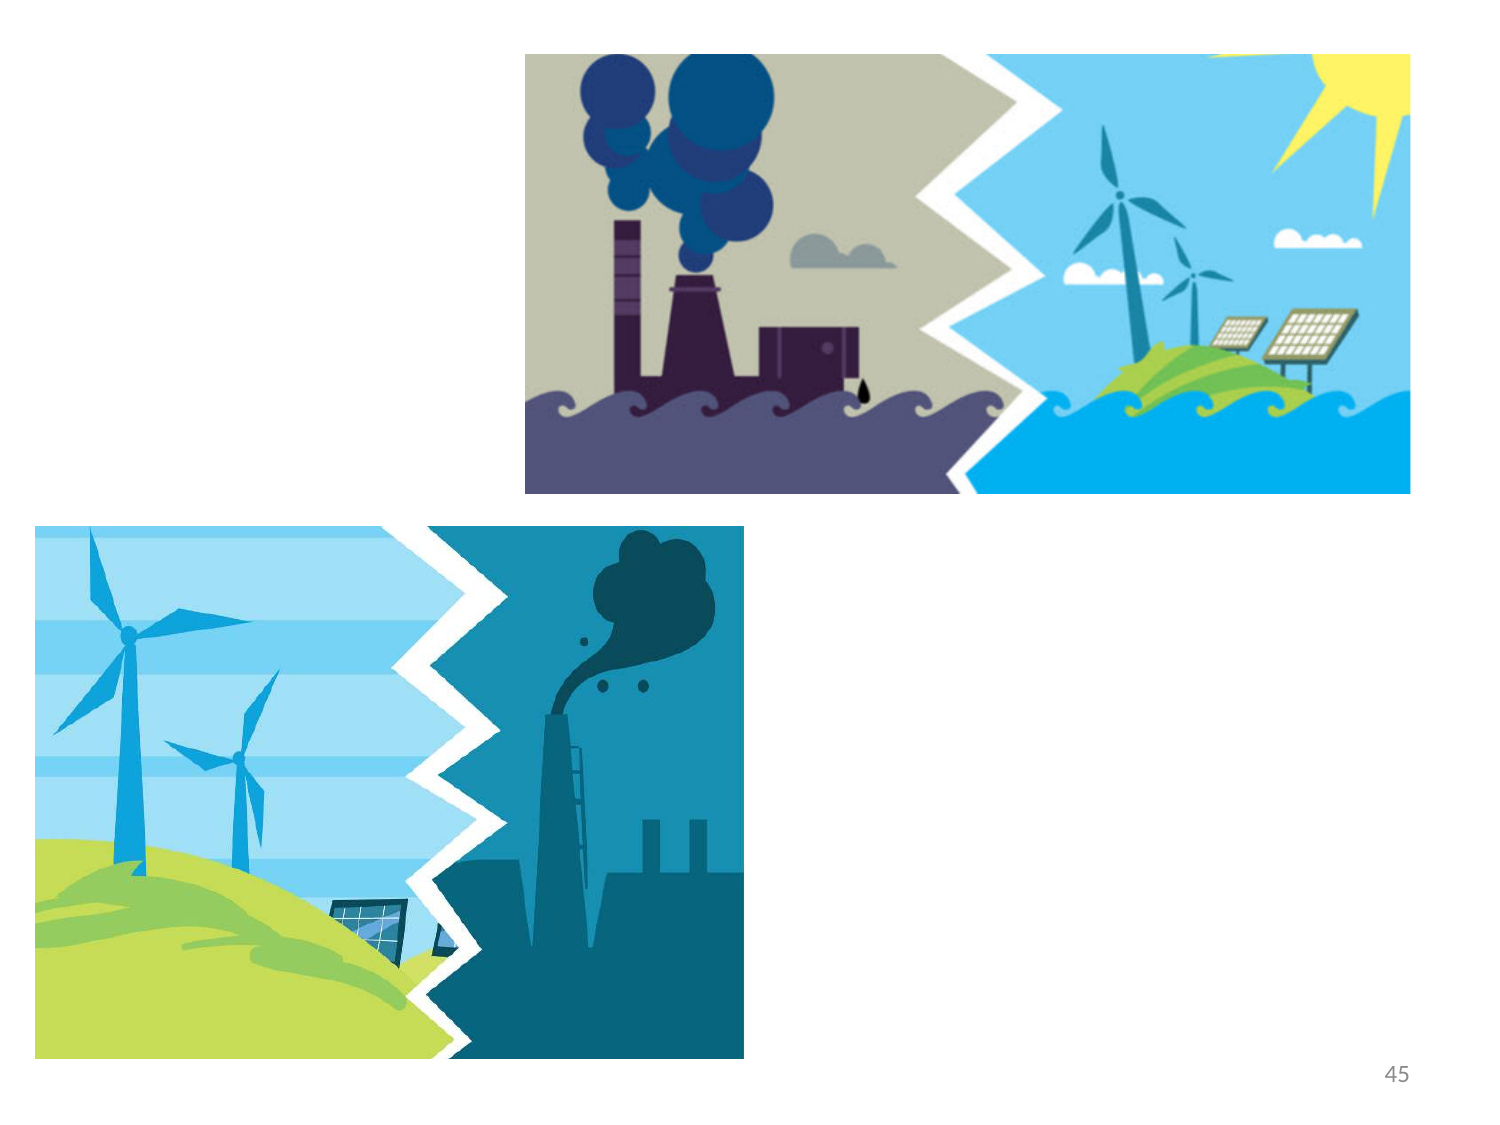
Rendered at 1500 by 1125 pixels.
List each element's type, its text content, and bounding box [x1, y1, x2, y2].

picture [539, 897, 543, 909]
picture [35, 526, 745, 1059]
picture [577, 805, 582, 844]
slide_number 45 [1074, 1042, 1425, 1103]
picture [525, 54, 1412, 494]
picture [574, 775, 579, 798]
picture [572, 749, 580, 769]
